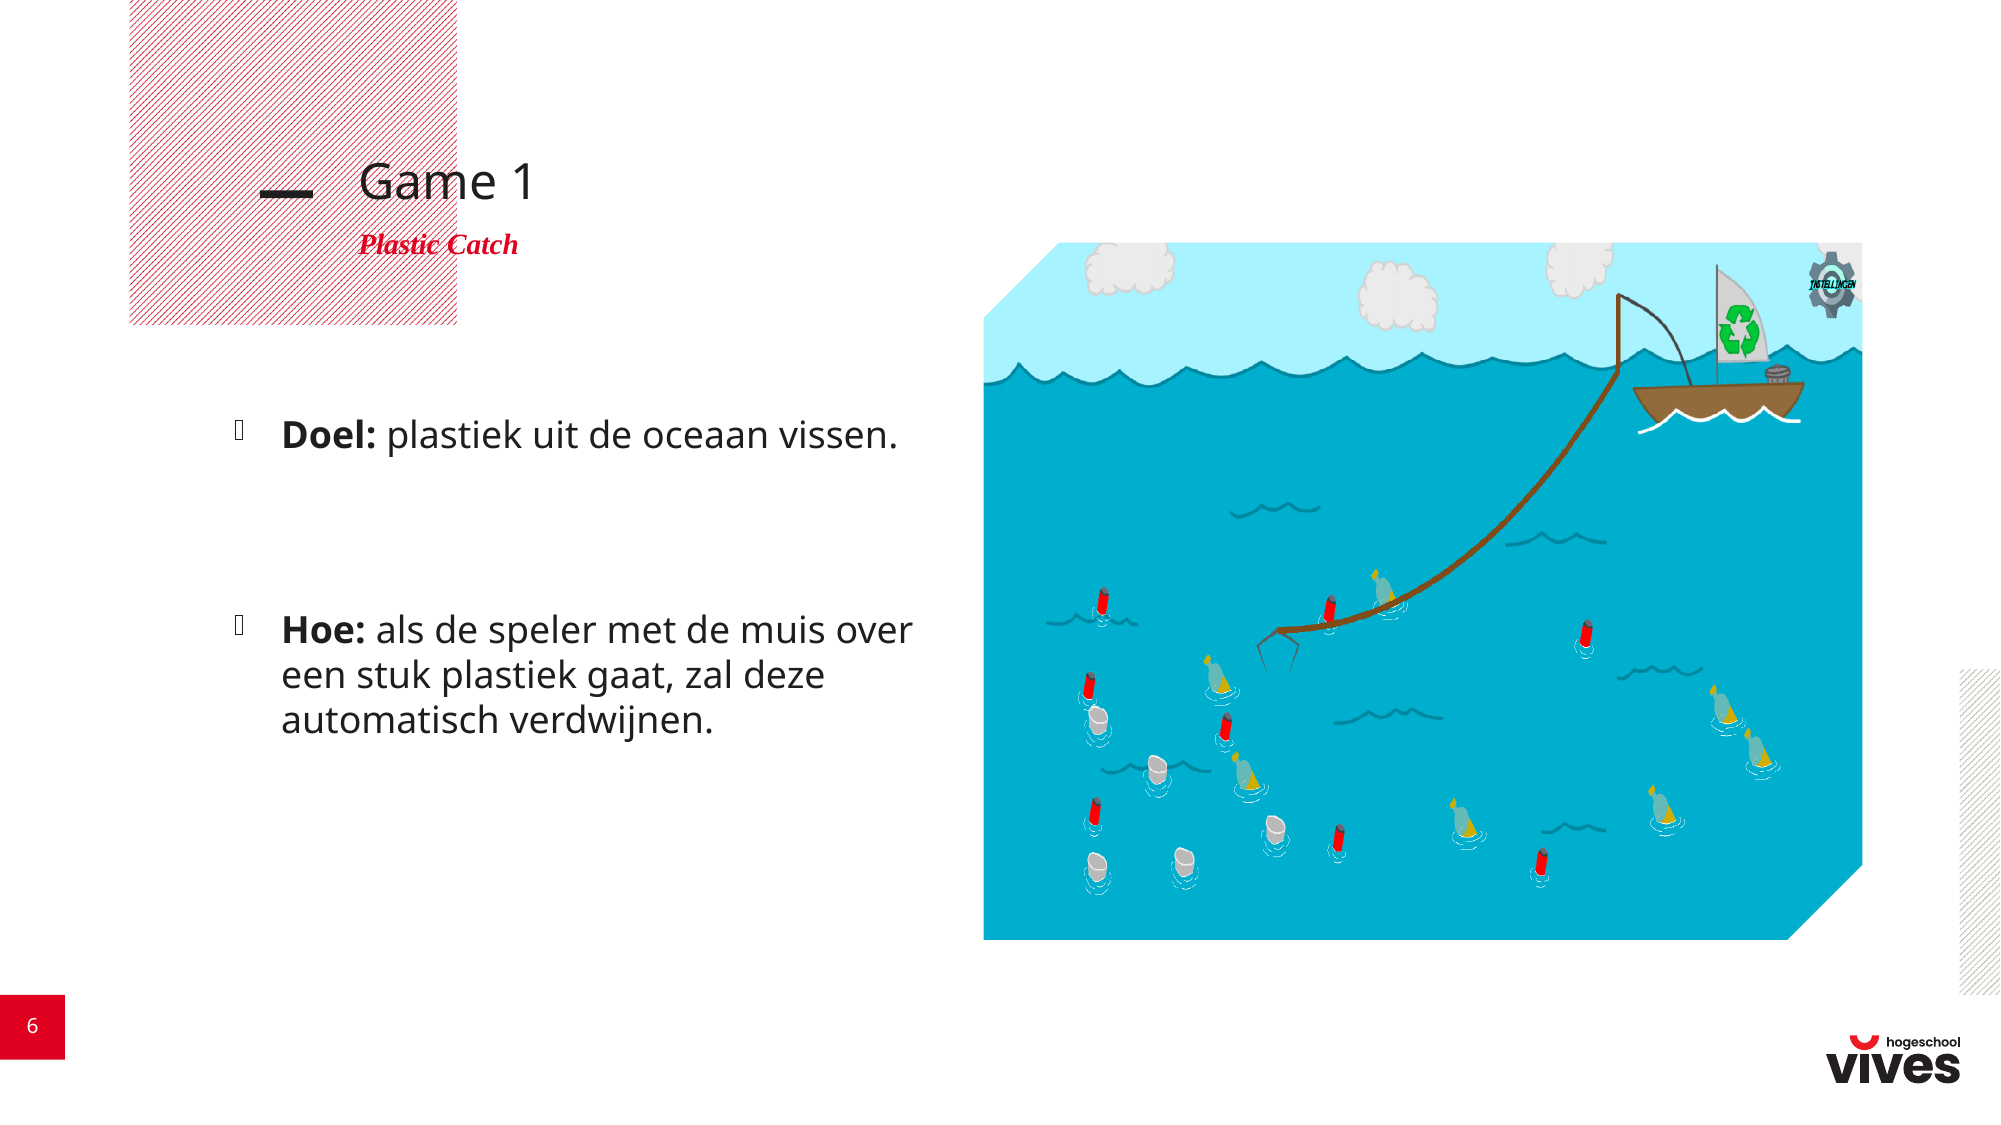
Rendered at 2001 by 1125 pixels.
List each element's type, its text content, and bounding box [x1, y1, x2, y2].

title Game 1 [358, 138, 1863, 217]
text_box Doel: plastiek uit de oceaan vissen. Hoe: als de speler met de muis over een stuk plastiek gaat, zal deze automatisch verdwijnen. [219, 403, 947, 908]
picture [129, 0, 457, 325]
list Plastic Catch [358, 217, 1863, 268]
picture [983, 242, 1863, 941]
picture [1959, 669, 2000, 995]
